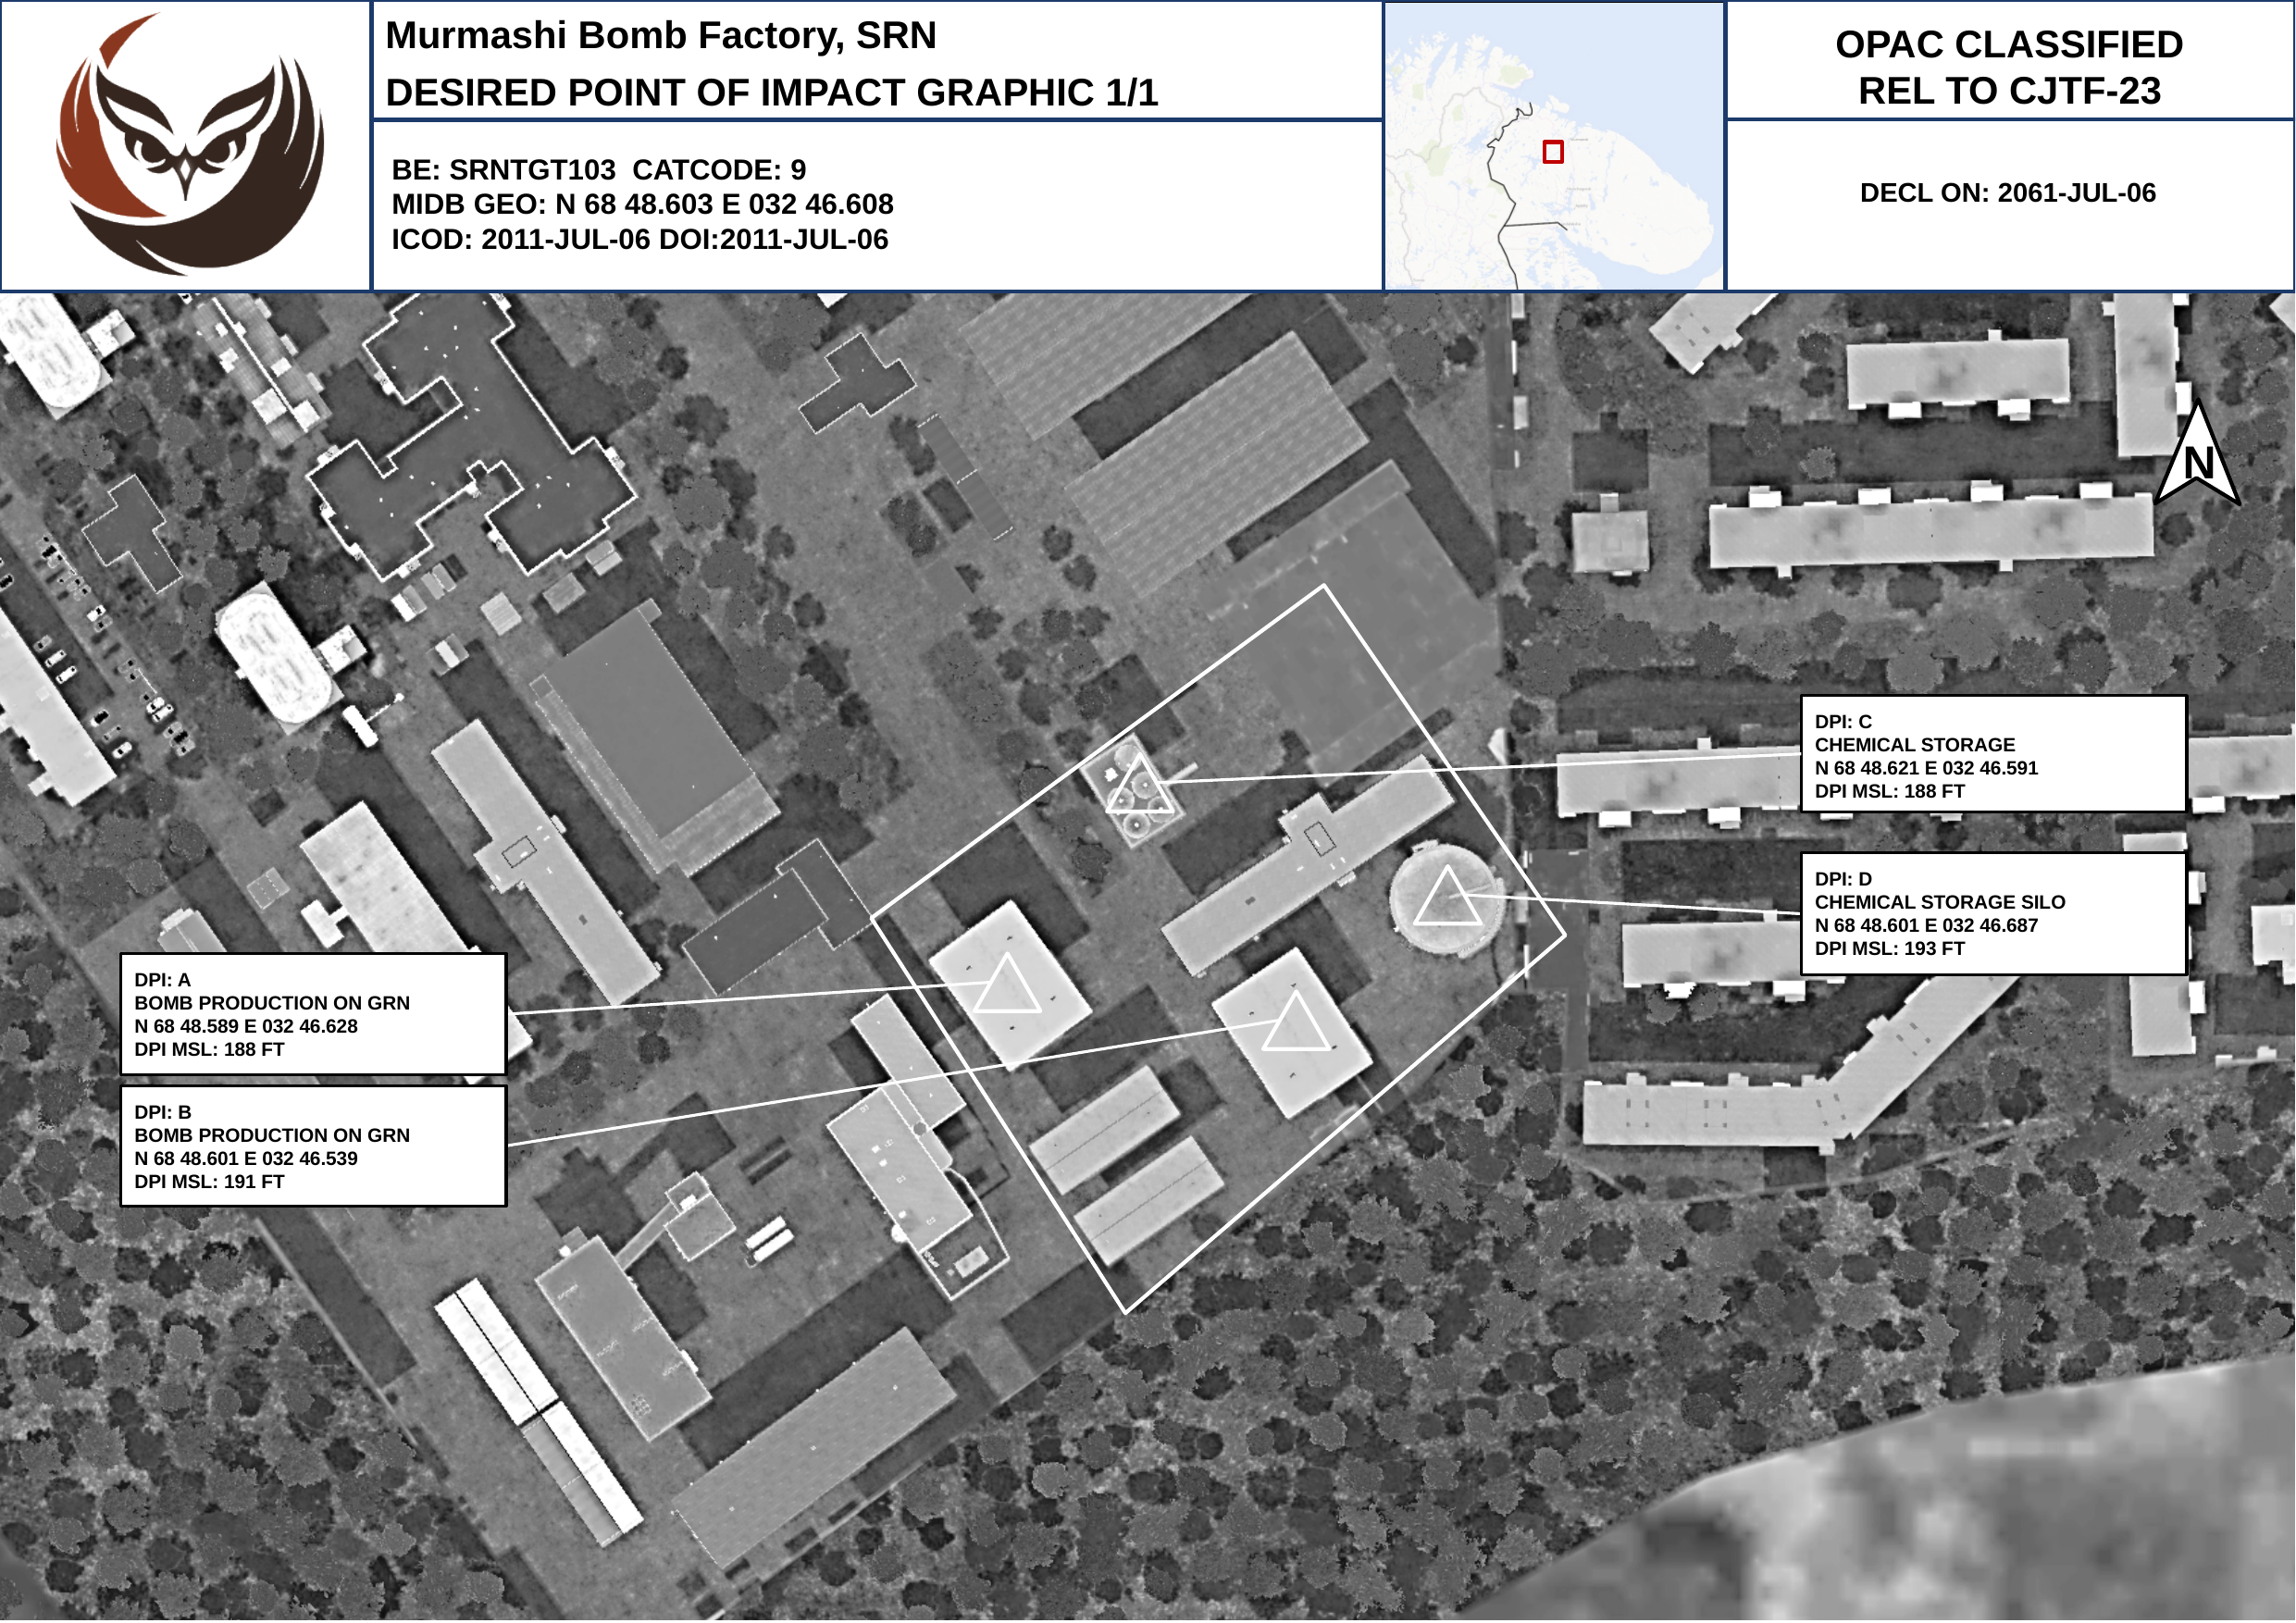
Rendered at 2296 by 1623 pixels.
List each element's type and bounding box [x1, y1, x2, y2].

text_box [505, 1020, 1281, 1146]
text_box [1464, 894, 1802, 914]
text_box [0, 0, 2296, 302]
text_box [1156, 753, 1802, 784]
picture [0, 302, 2296, 1620]
text_box [505, 982, 991, 1015]
text_box [2154, 399, 2240, 505]
